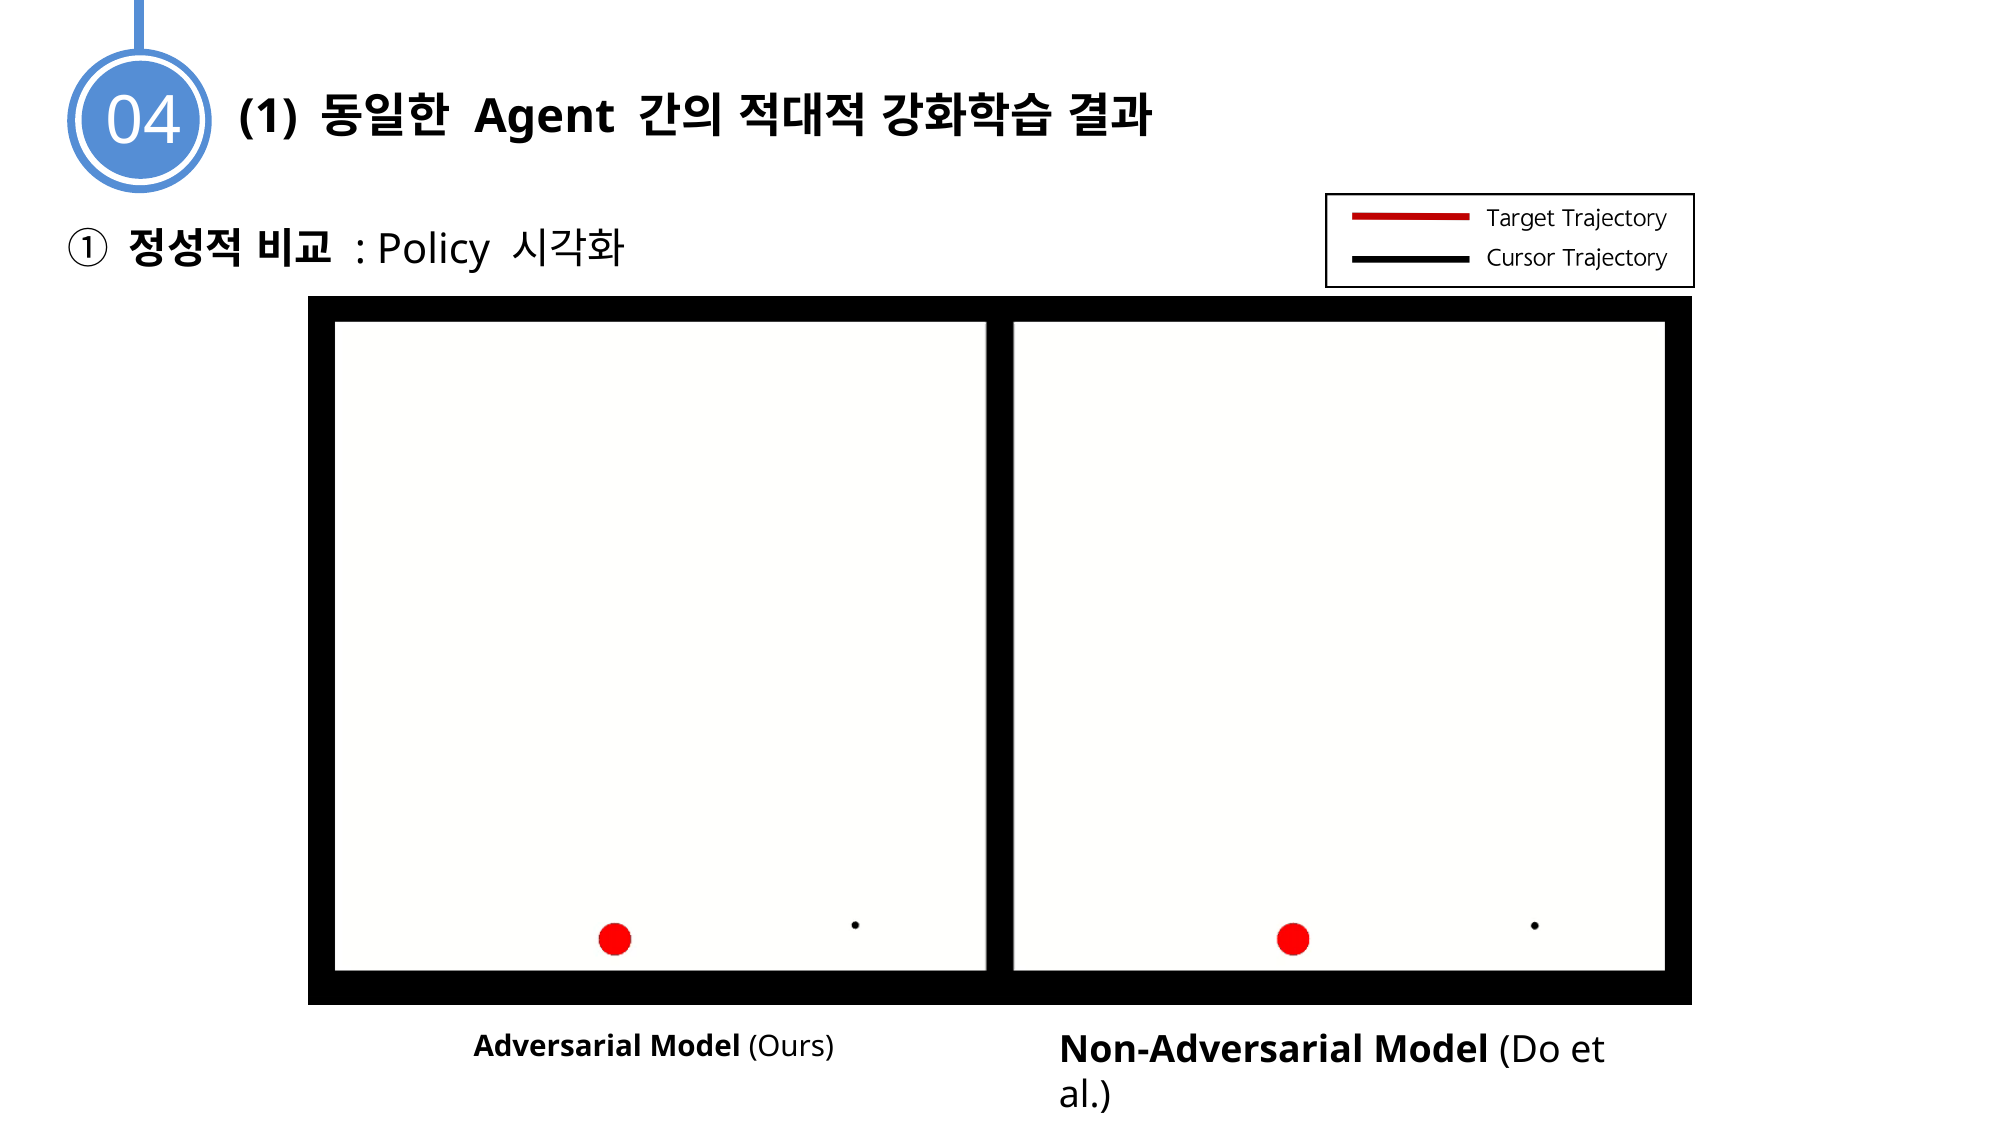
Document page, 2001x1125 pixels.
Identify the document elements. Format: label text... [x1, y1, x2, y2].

picture [1325, 193, 1695, 288]
text_box ① 정성적 비교 : Policy 시각화 [52, 213, 780, 286]
text_box (1) 동일한 Agent 간의 적대적 강화학습 결과 [223, 84, 1461, 150]
text_box Adversarial Model (Ours) [458, 1019, 903, 1091]
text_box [67, 48, 216, 194]
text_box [307, 296, 1692, 1006]
text_box Non-Adversarial Model (Do et al.) [1044, 1017, 1626, 1123]
